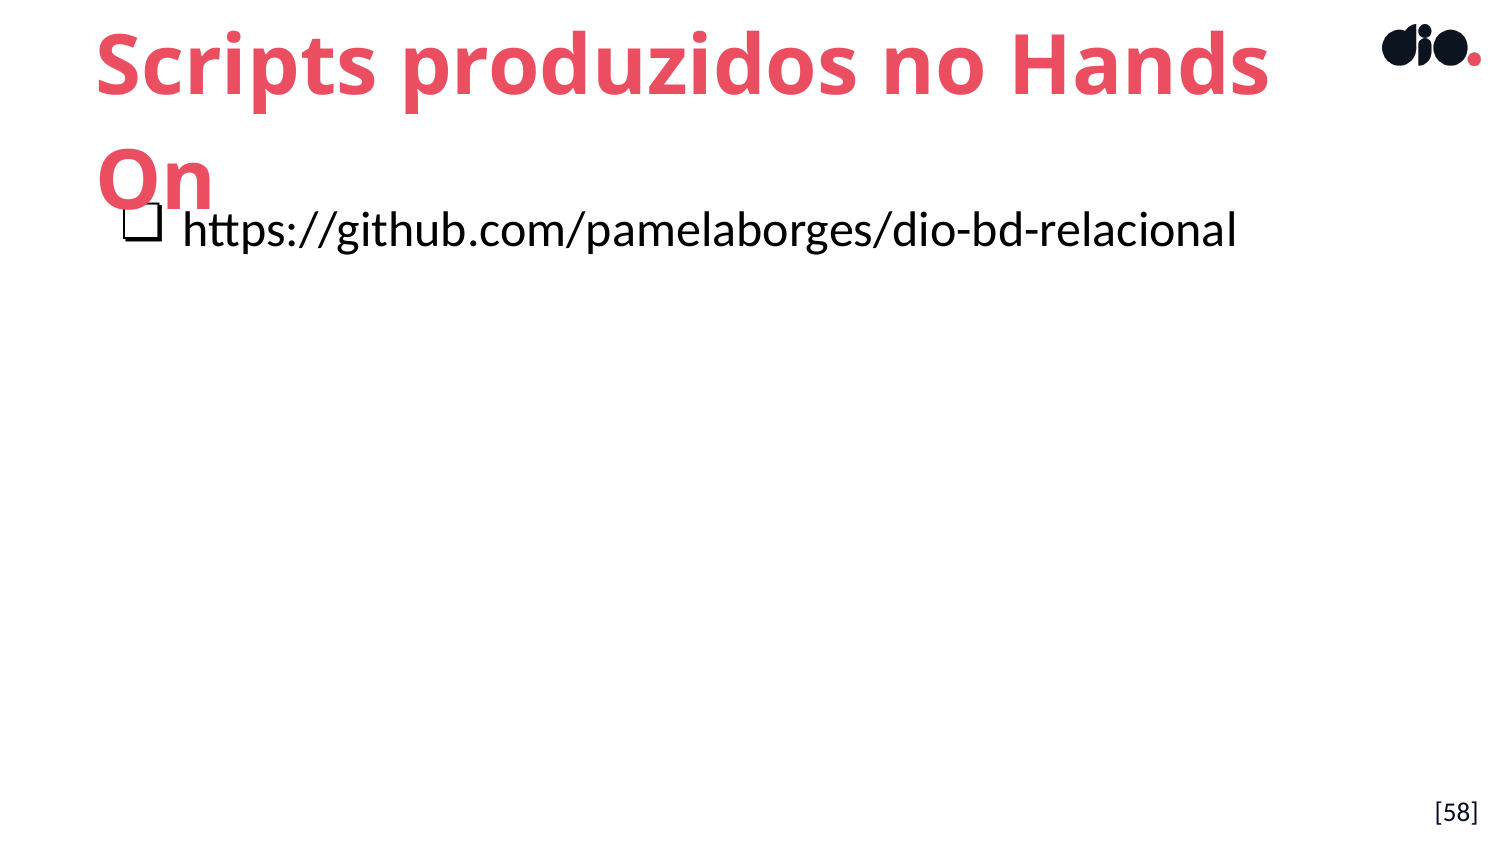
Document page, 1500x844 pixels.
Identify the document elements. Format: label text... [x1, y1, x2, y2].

picture [1382, 24, 1481, 67]
slide_number [58] [1403, 779, 1494, 844]
text_box https://github.com/pamelaborges/dio-bd-relacional [92, 121, 1408, 826]
text_box Scripts produzidos no Hands On [80, 41, 1396, 181]
